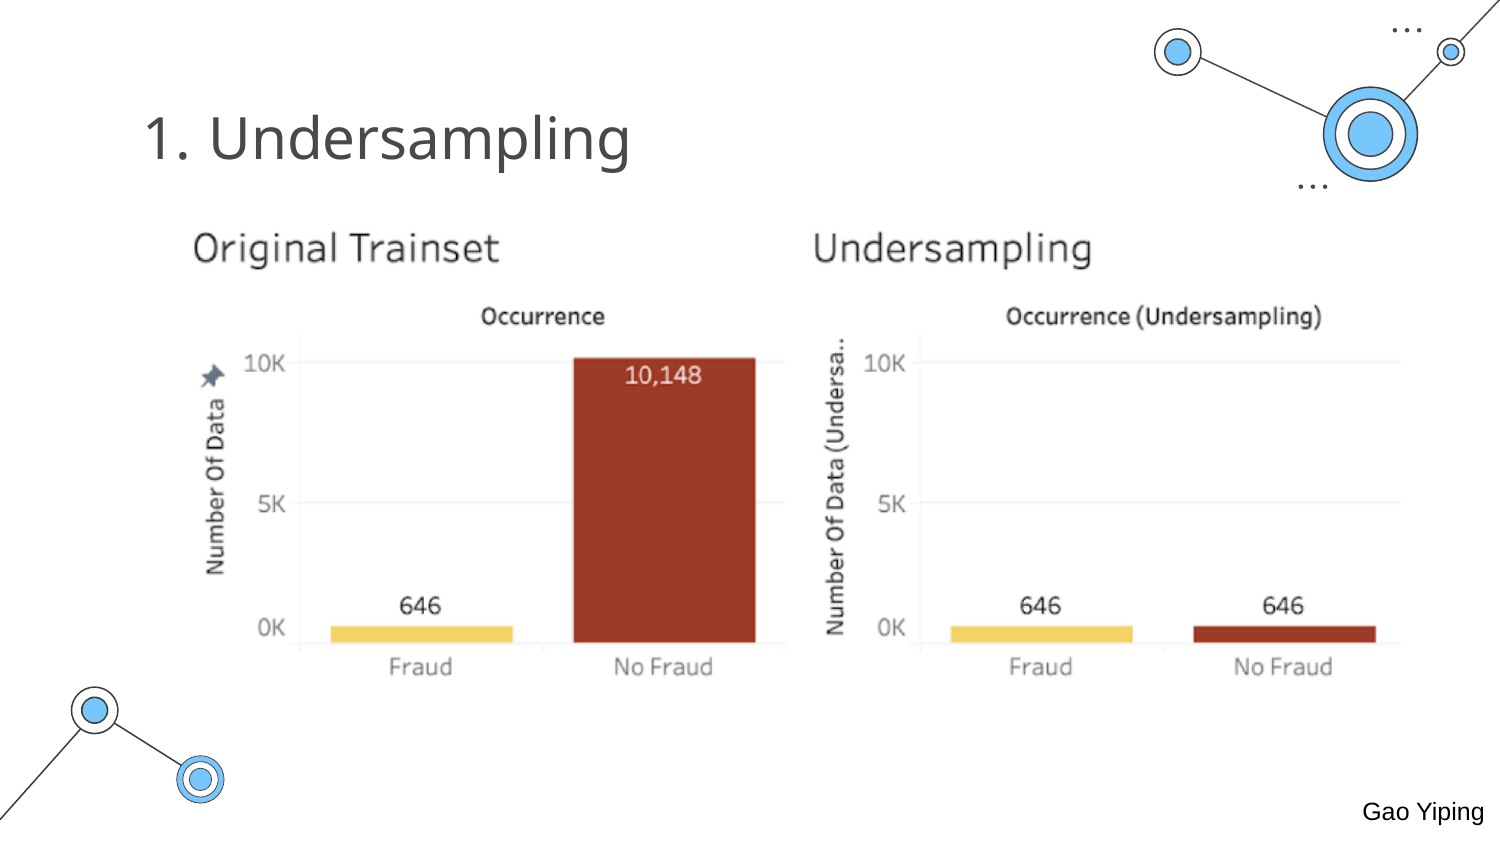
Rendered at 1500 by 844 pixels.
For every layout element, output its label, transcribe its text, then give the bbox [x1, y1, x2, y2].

title Undersampling [118, 86, 1382, 181]
subtitle Gao Yiping [1292, 780, 1500, 844]
picture [161, 212, 1413, 705]
